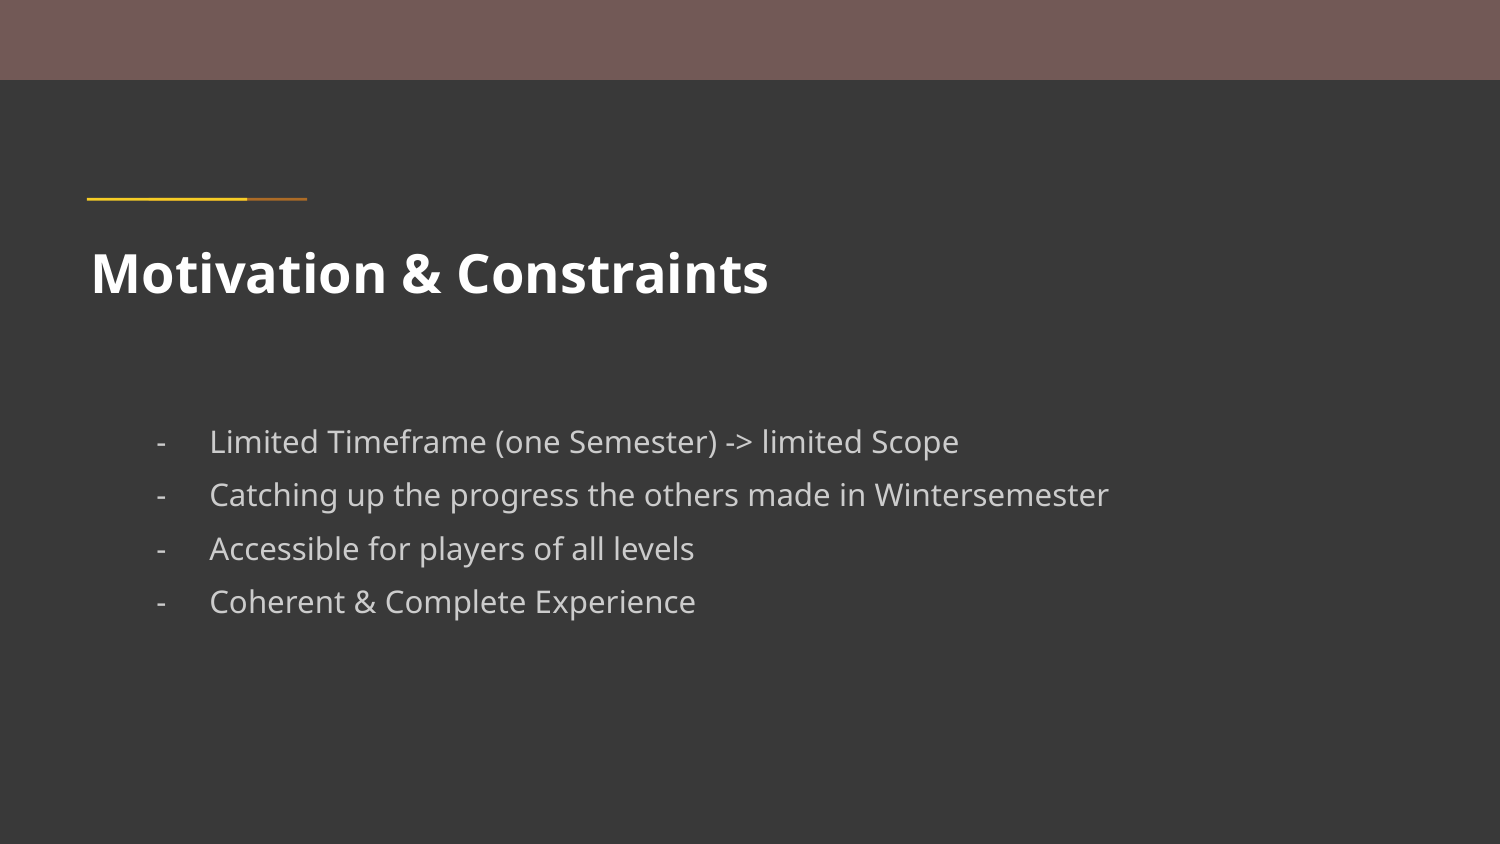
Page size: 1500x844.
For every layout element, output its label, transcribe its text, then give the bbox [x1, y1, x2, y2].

title Motivation & Constraints [75, 220, 1425, 347]
list Limited Timeframe (one Semester) -> limited Scope Catching up the progress the others made in Wintersemester Accessible for players of all levels Coherent & Complete Experience [119, 394, 1381, 766]
